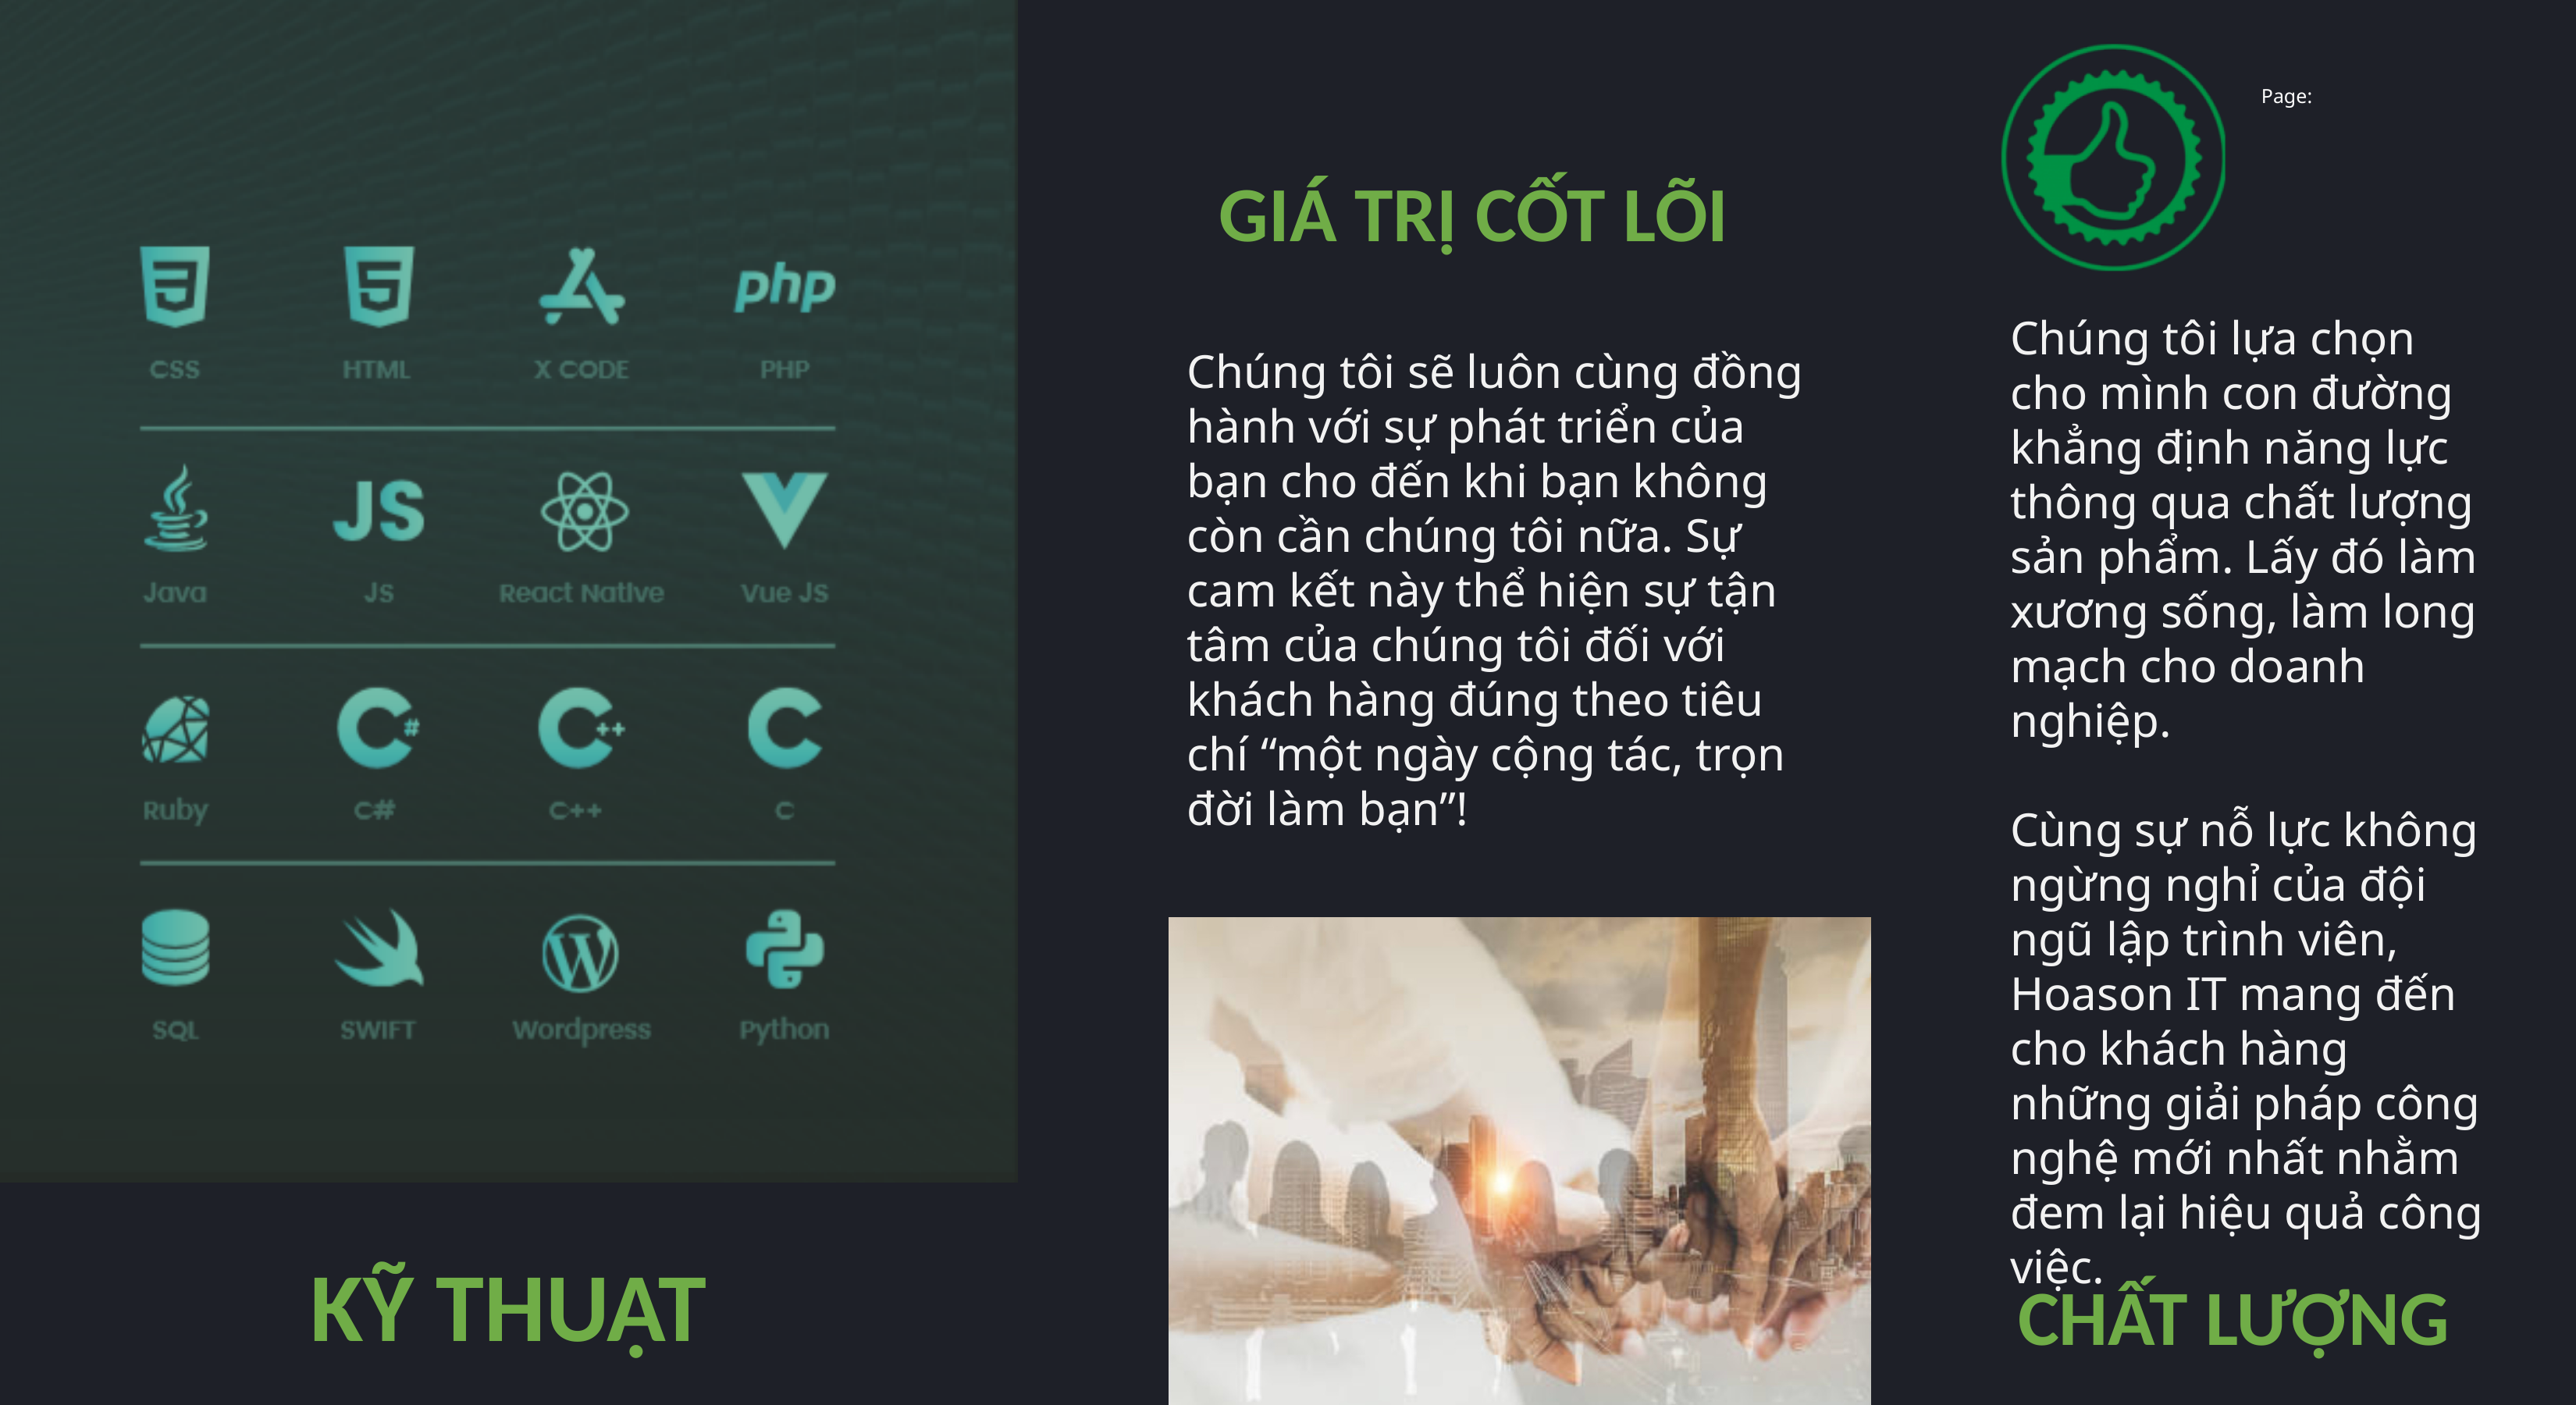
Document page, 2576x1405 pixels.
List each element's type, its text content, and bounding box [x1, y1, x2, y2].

text_box Chúng tôi sẽ luôn cùng đồng hành với sự phát triển của bạn cho đến khi bạn không còn cần chúng tôi nữa. Sự cam kết này thể hiện sự tận tâm của chúng tôi đối với khách hàng đúng theo tiêu chí “một ngày cộng tác, trọn đời làm bạn”! [1176, 336, 1818, 841]
text_box Chúng tôi lựa chọn cho mình con đường khẳng định năng lực thông qua chất lượng sản phẩm. Lấy đó làm xương sống, làm long mạch cho doanh nghiệp. Cùng sự nỗ lực không ngừng nghỉ của đội ngũ lập trình viên, Hoason IT mang đến cho khách hàng những giải pháp công nghệ mới nhất nhằm đem lại hiệu quả công việc. [1998, 303, 2502, 1299]
text_box KỸ THUẬT [298, 1238, 719, 1367]
picture [1956, 22, 2270, 293]
text_box CHẤT LƯỢNG [2005, 1299, 2462, 1368]
picture [1169, 917, 1871, 1405]
text_box GIÁ TRỊ CỐT LÕI [1207, 158, 1741, 263]
picture [0, 0, 1018, 1183]
